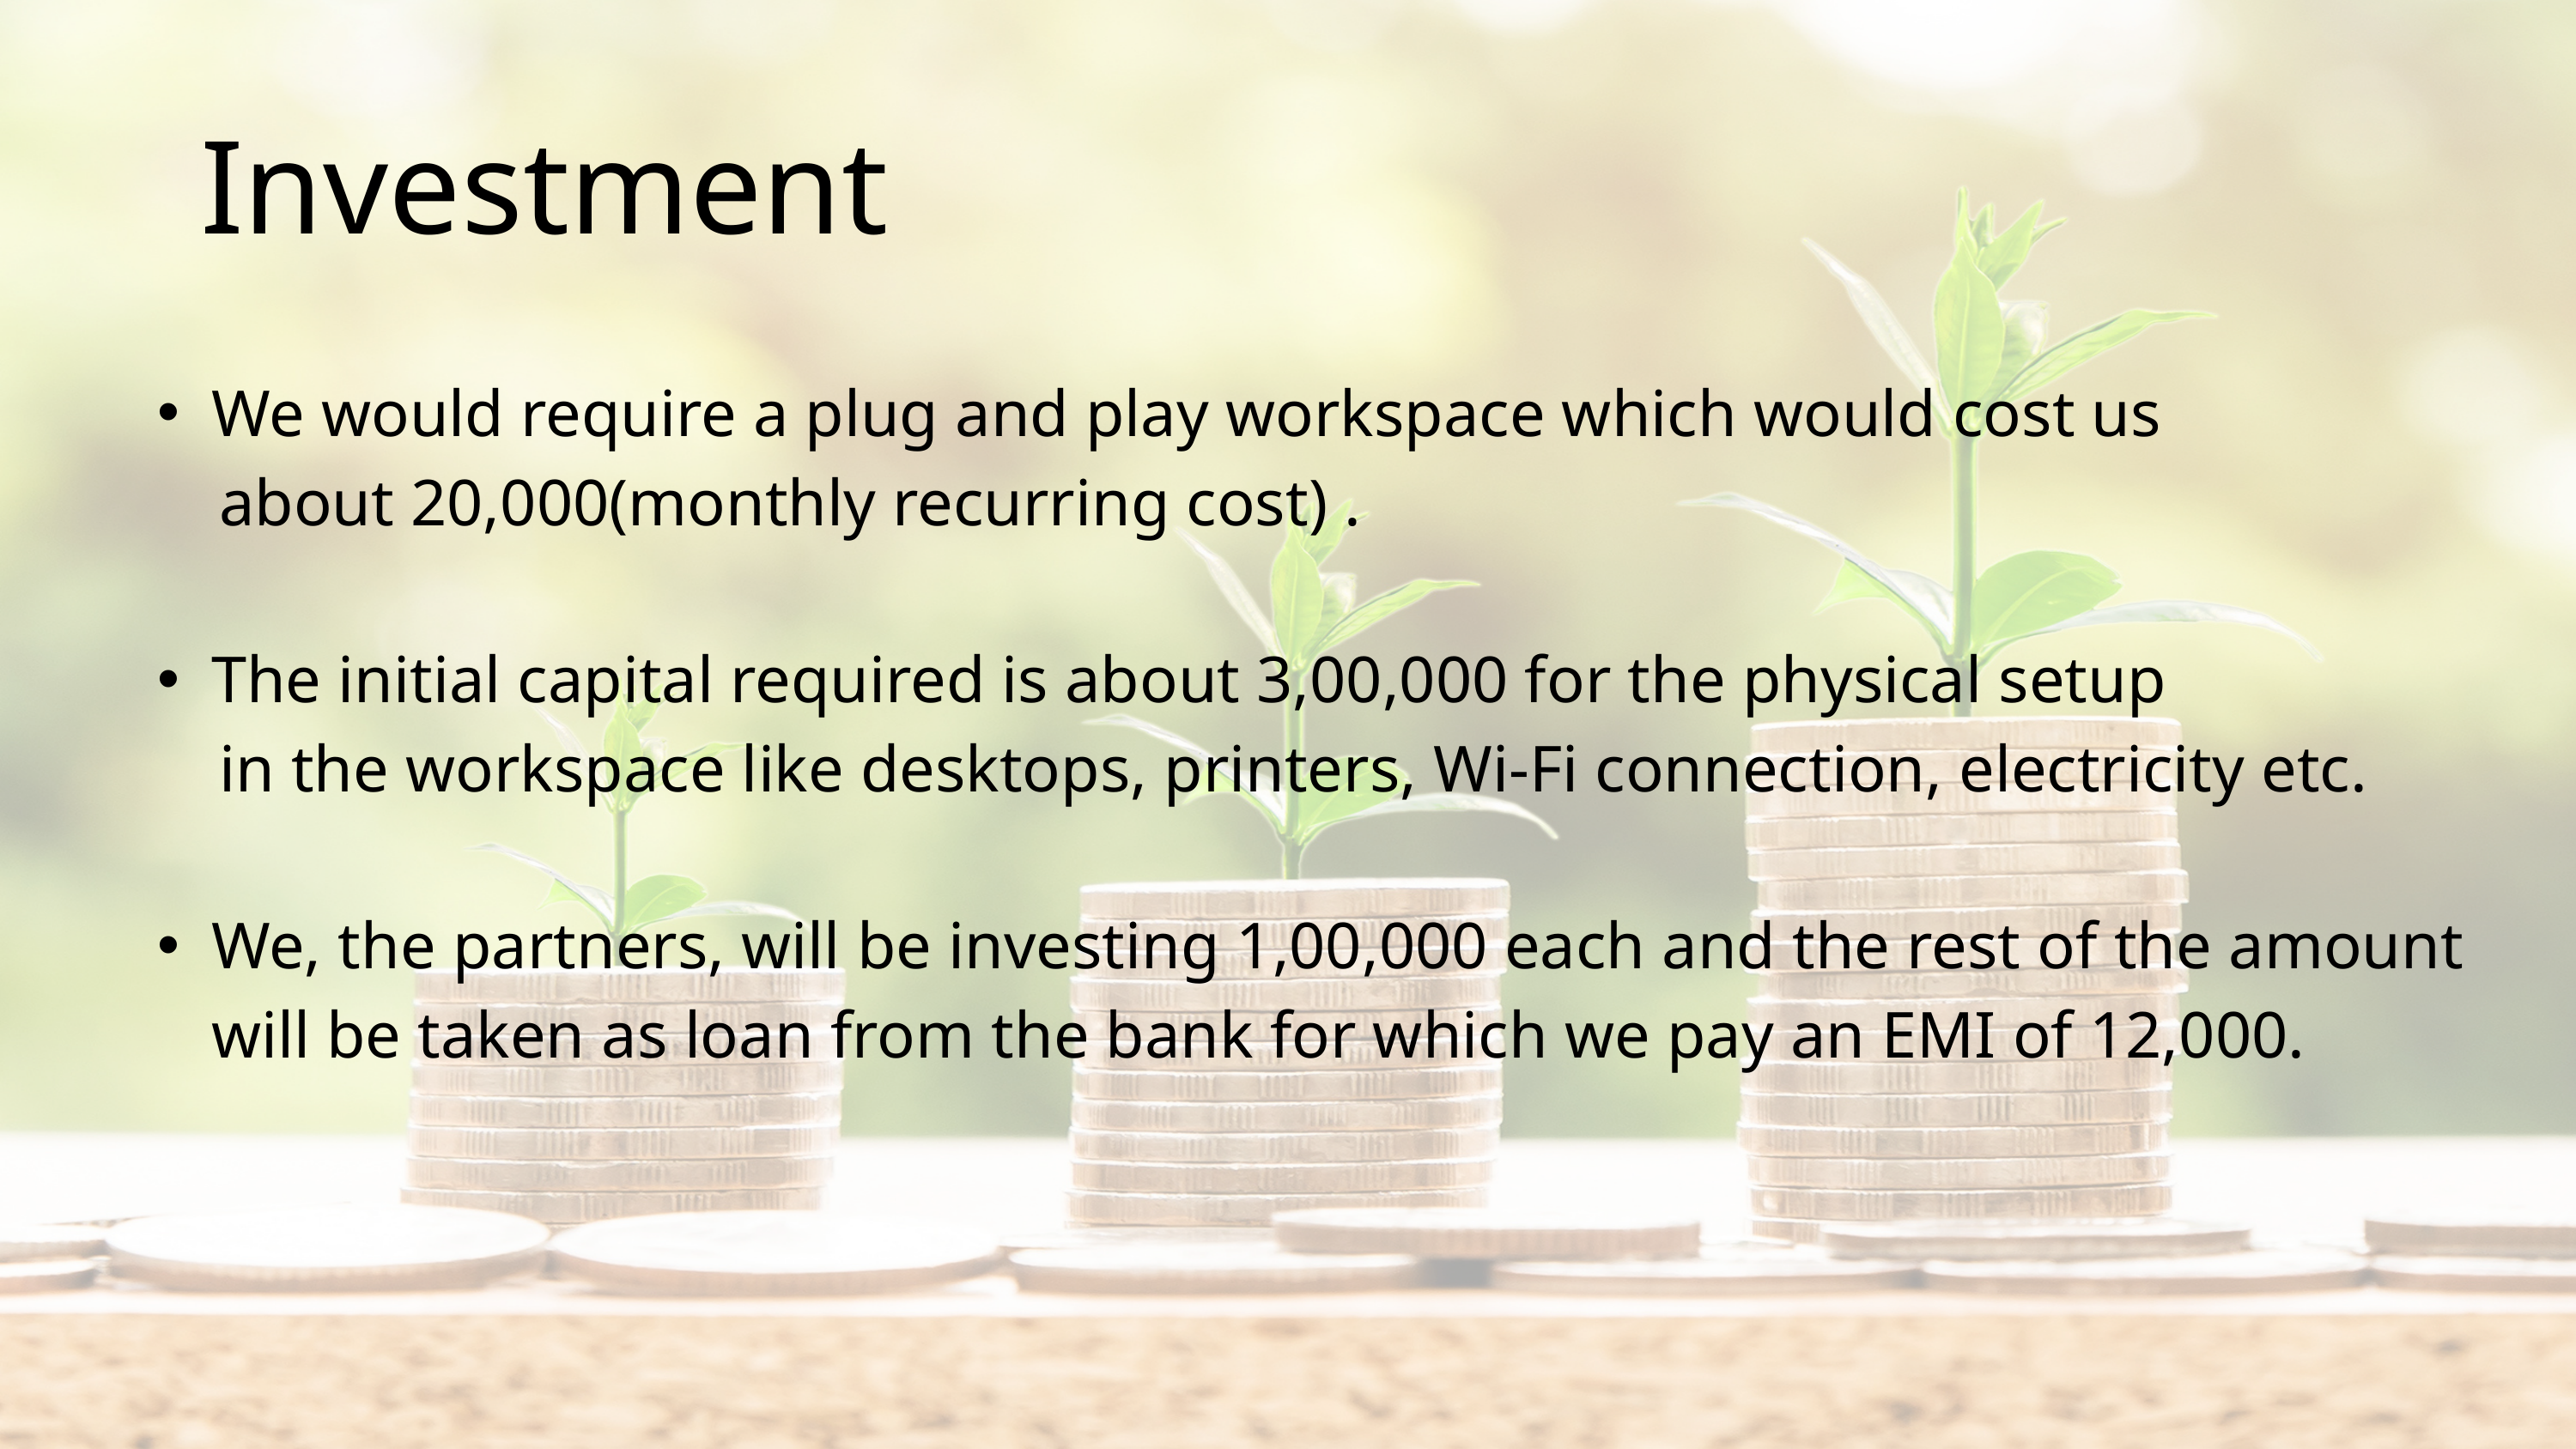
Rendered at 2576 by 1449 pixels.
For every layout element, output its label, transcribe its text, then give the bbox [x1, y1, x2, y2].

text_box Investment [144, 79, 945, 260]
text_box We would require a plug and play workspace which would cost us about 20,000(monthly recurring cost) . The initial capital required is about 3,00,000 for the physical setup in the workspace like desktops, printers, Wi-Fi connection, electricity etc. We, the partners, will be investing 1,00,000 each and the rest of the amount will be taken as loan from the bank for which we pay an EMI of 12,000. [103, 361, 2576, 1071]
